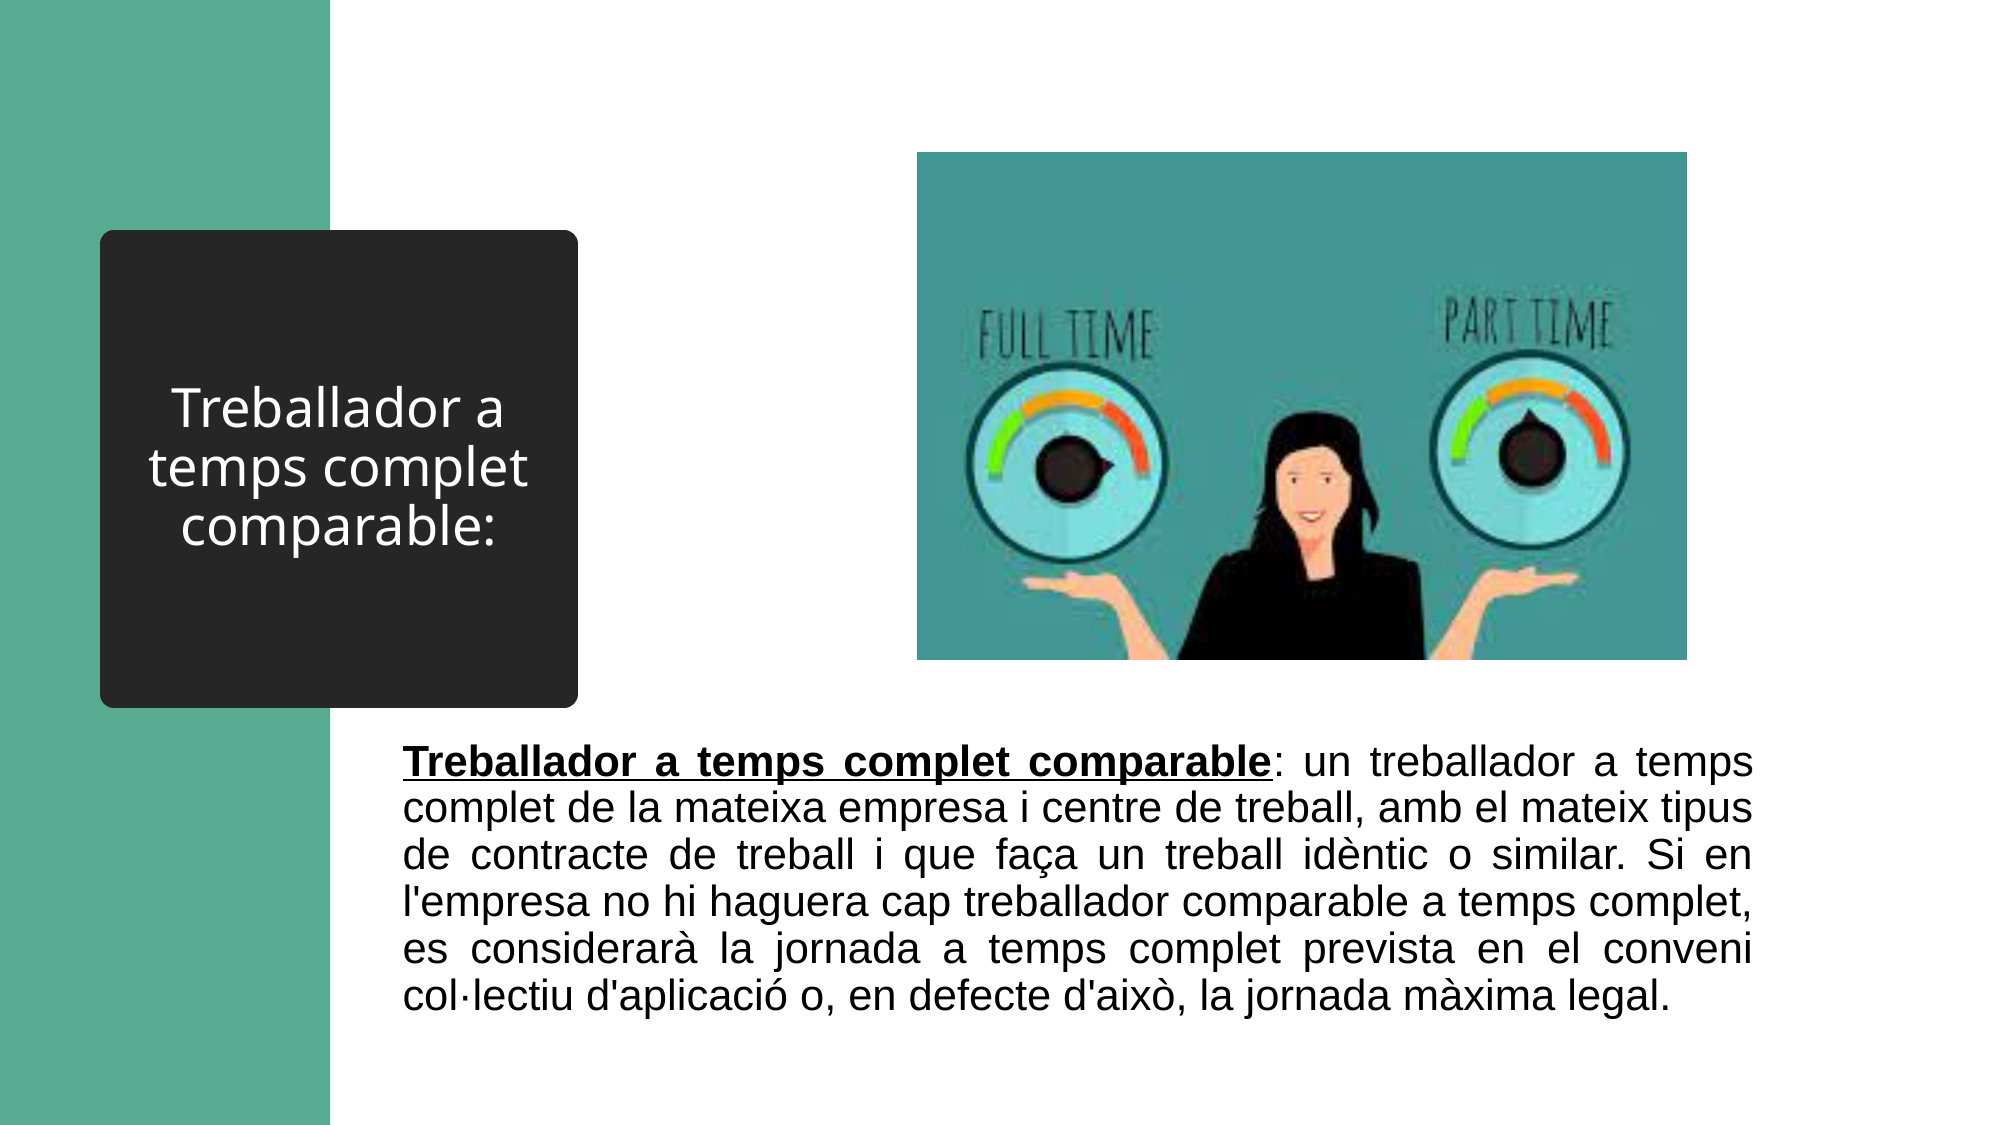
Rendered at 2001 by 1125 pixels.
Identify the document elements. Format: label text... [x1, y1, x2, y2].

text_box [0, 0, 331, 1125]
list Treballador a temps complet comparable: un treballador a temps complet de la mateixa empresa i centre de treball, amb el mateix tipus de contracte de treball i que faça un treball idèntic o similar. Si en l'empresa no hi haguera cap treballador comparable a temps complet, es considerarà la jornada a temps complet prevista en el conveni col·lectiu d'aplicació o, en defecte d'això, la jornada màxima legal. [387, 730, 1770, 1061]
picture [917, 152, 1687, 661]
title Treballador a temps complet comparable: [113, 243, 564, 694]
